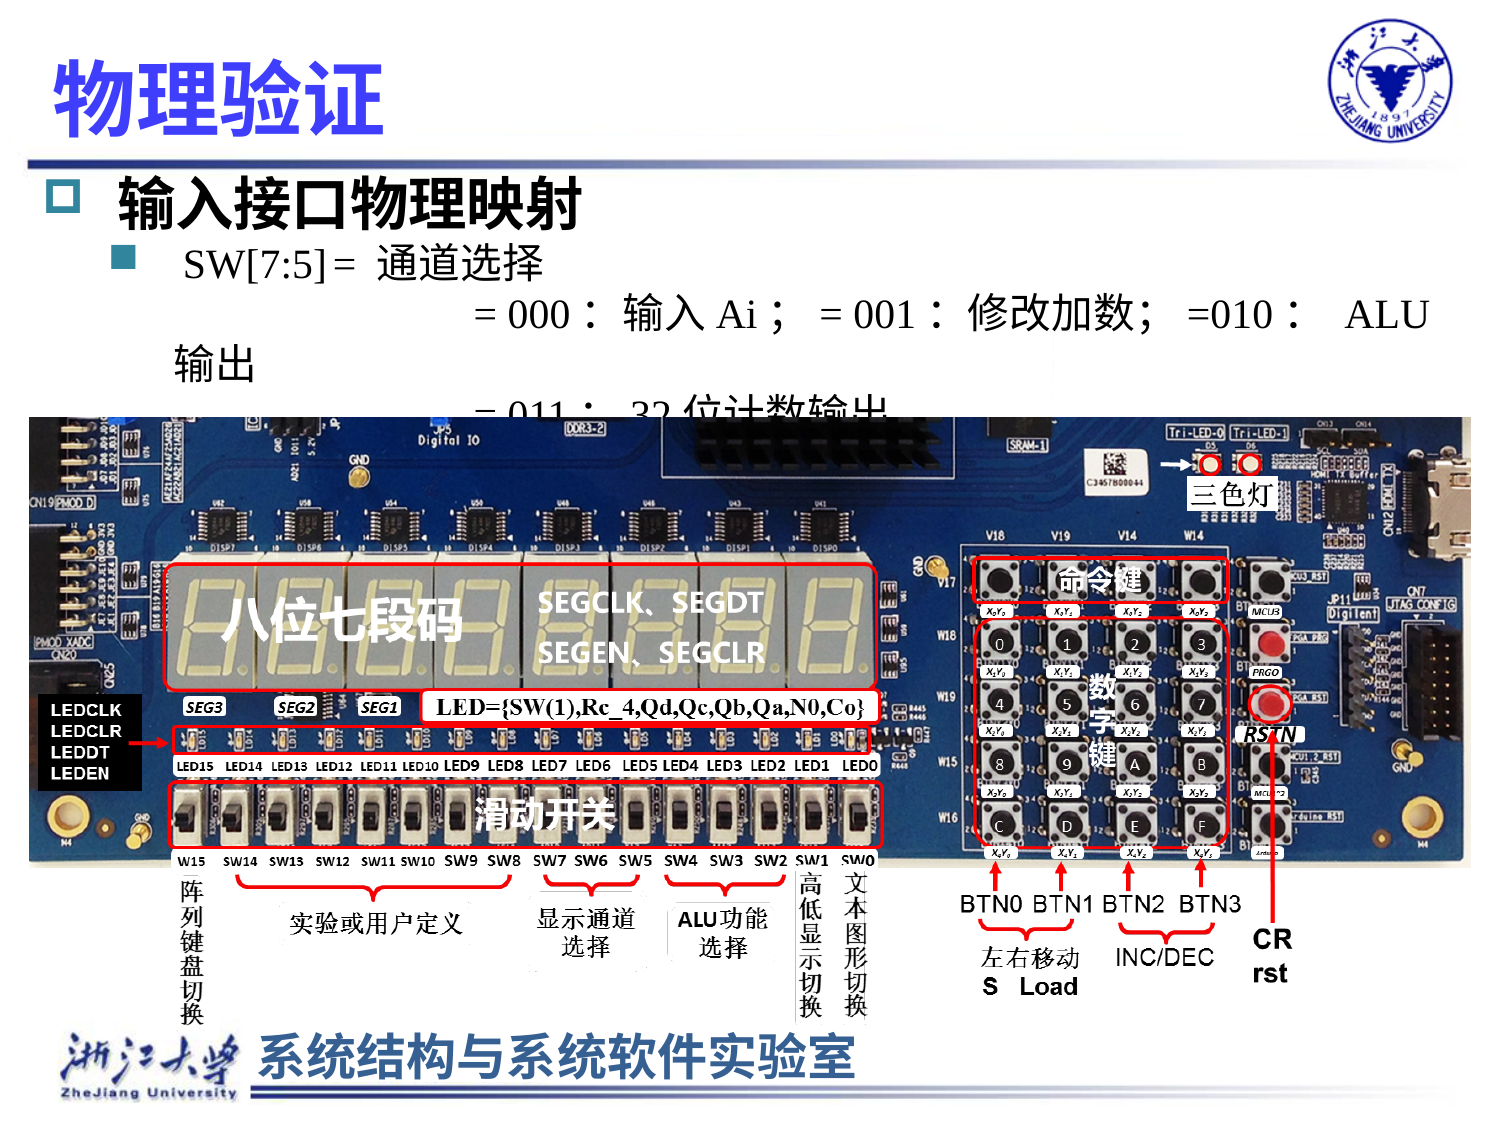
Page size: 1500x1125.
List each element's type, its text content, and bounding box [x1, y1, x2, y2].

title 物理验证 [37, 19, 1187, 176]
picture [7, 0, 1493, 1125]
list 输入接口物理映射 SW[7:5] = 通道选择 = 000：输入Ai；= 001：修改加数；=010： ALU输出 = 011：32位计数输出 [27, 179, 1459, 417]
